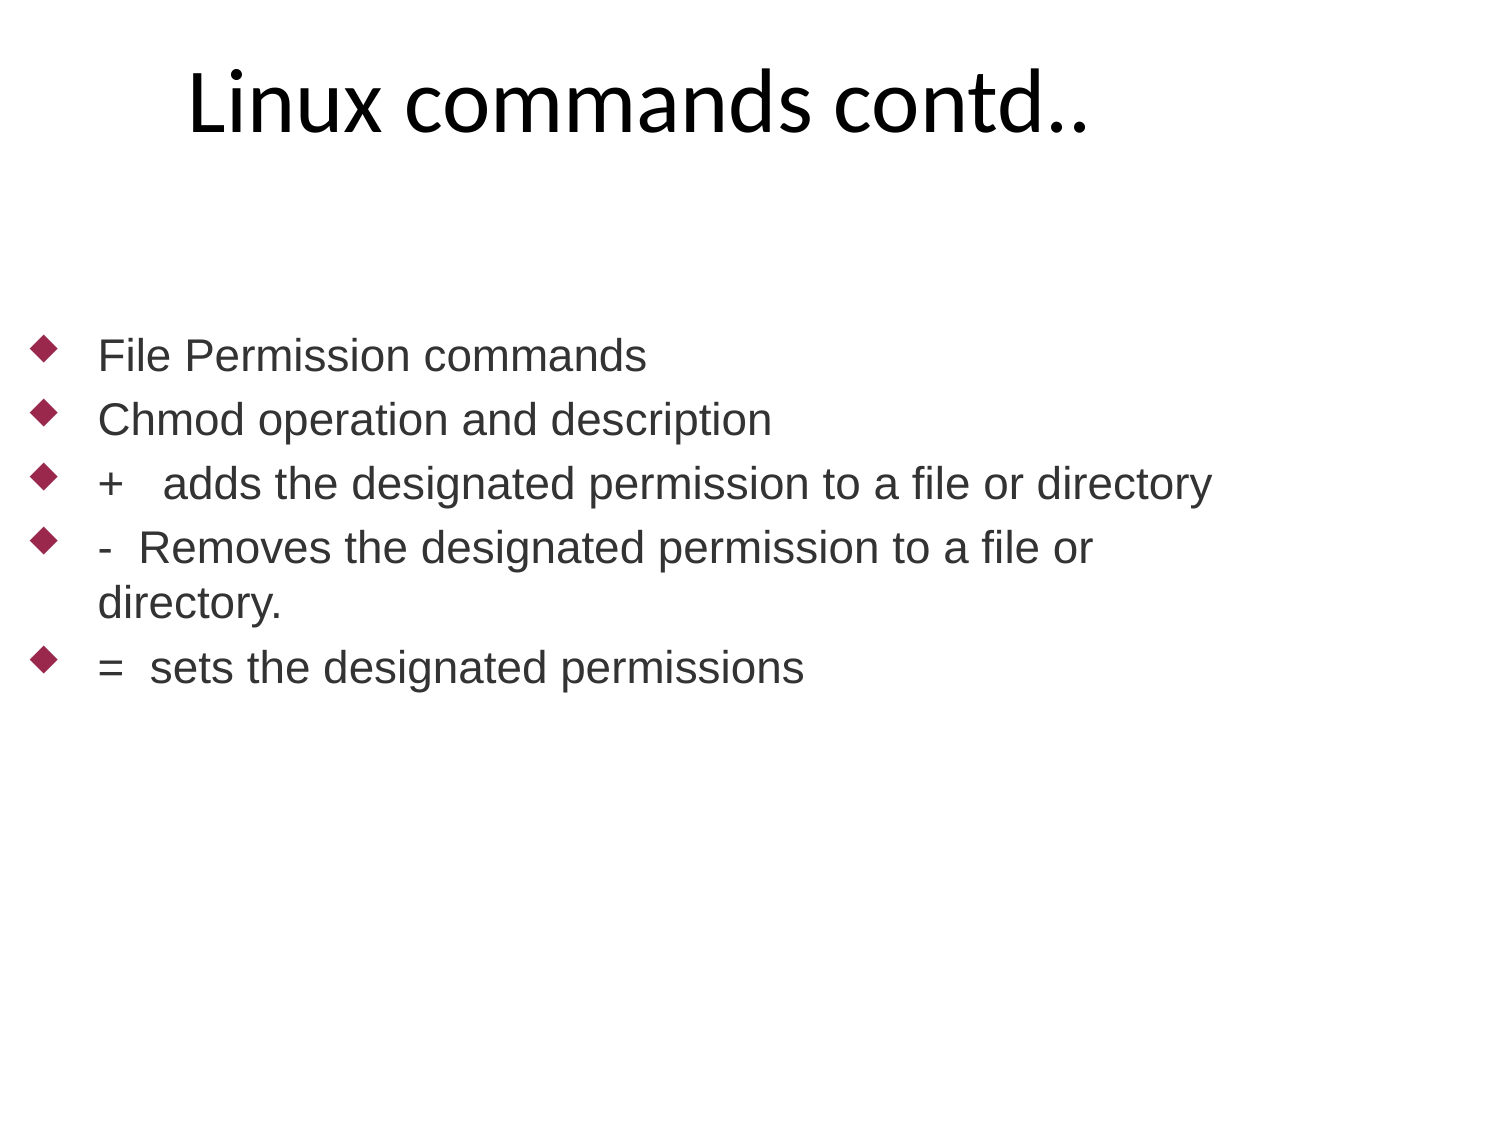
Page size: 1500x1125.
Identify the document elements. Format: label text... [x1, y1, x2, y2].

list File Permission commands Chmod operation and description + adds the designated permission to a file or directory - Removes the designated permission to a file or directory. = sets the designated permissions [0, 318, 1253, 1027]
title Linux commands contd.. [0, 2, 1281, 191]
